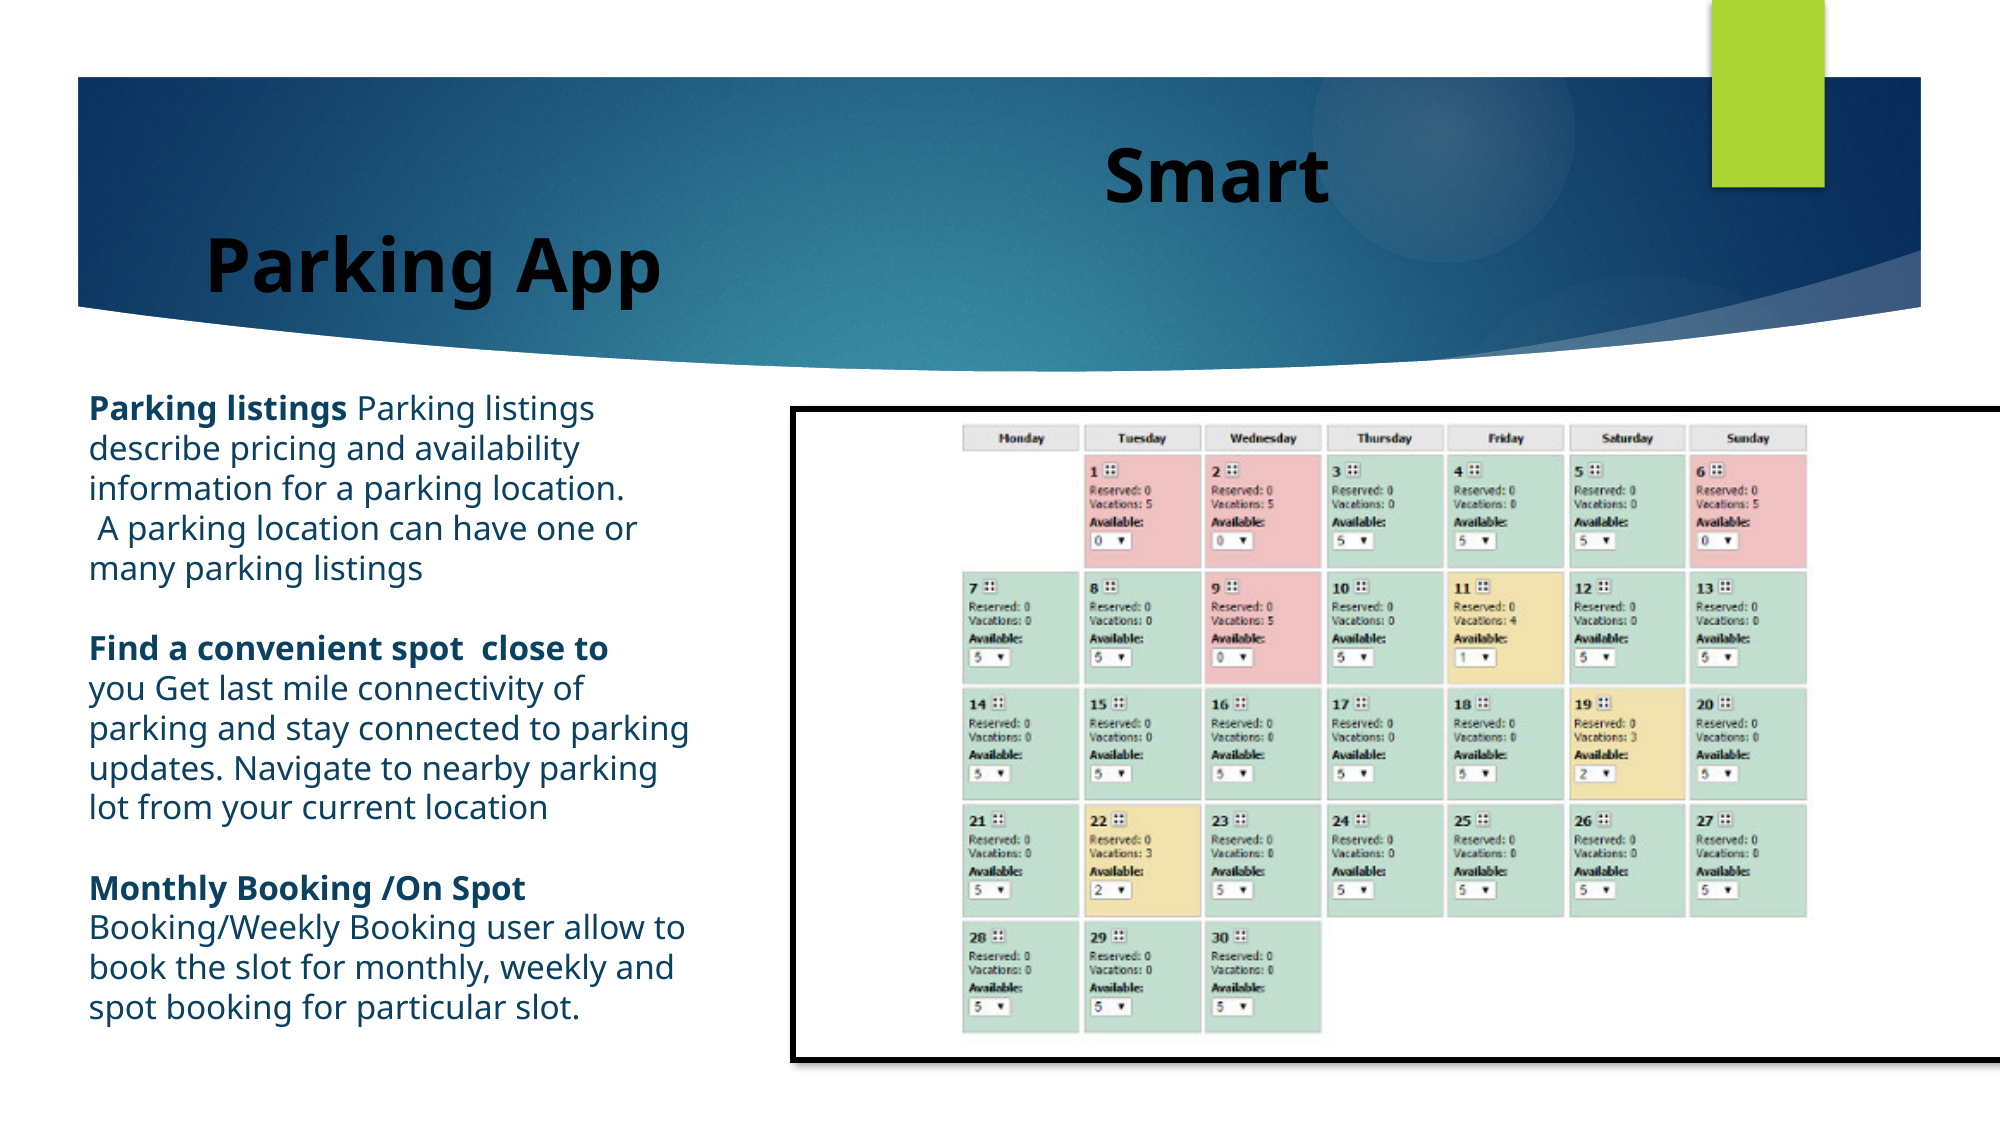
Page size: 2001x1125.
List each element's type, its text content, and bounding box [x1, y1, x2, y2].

text_box Parking listings Parking listings describe pricing and availability information for a parking location. A parking location can have one or many parking listings Find a convenient spot close to you Get last mile connectivity of parking and stay connected to parking updates. Navigate to nearby parking lot from your current location Monthly Booking /On Spot Booking/Weekly Booking user allow to book the slot for monthly, weekly and spot booking for particular slot. [73, 380, 714, 1034]
title Smart Parking App [189, 159, 1627, 276]
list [796, 411, 2000, 1058]
